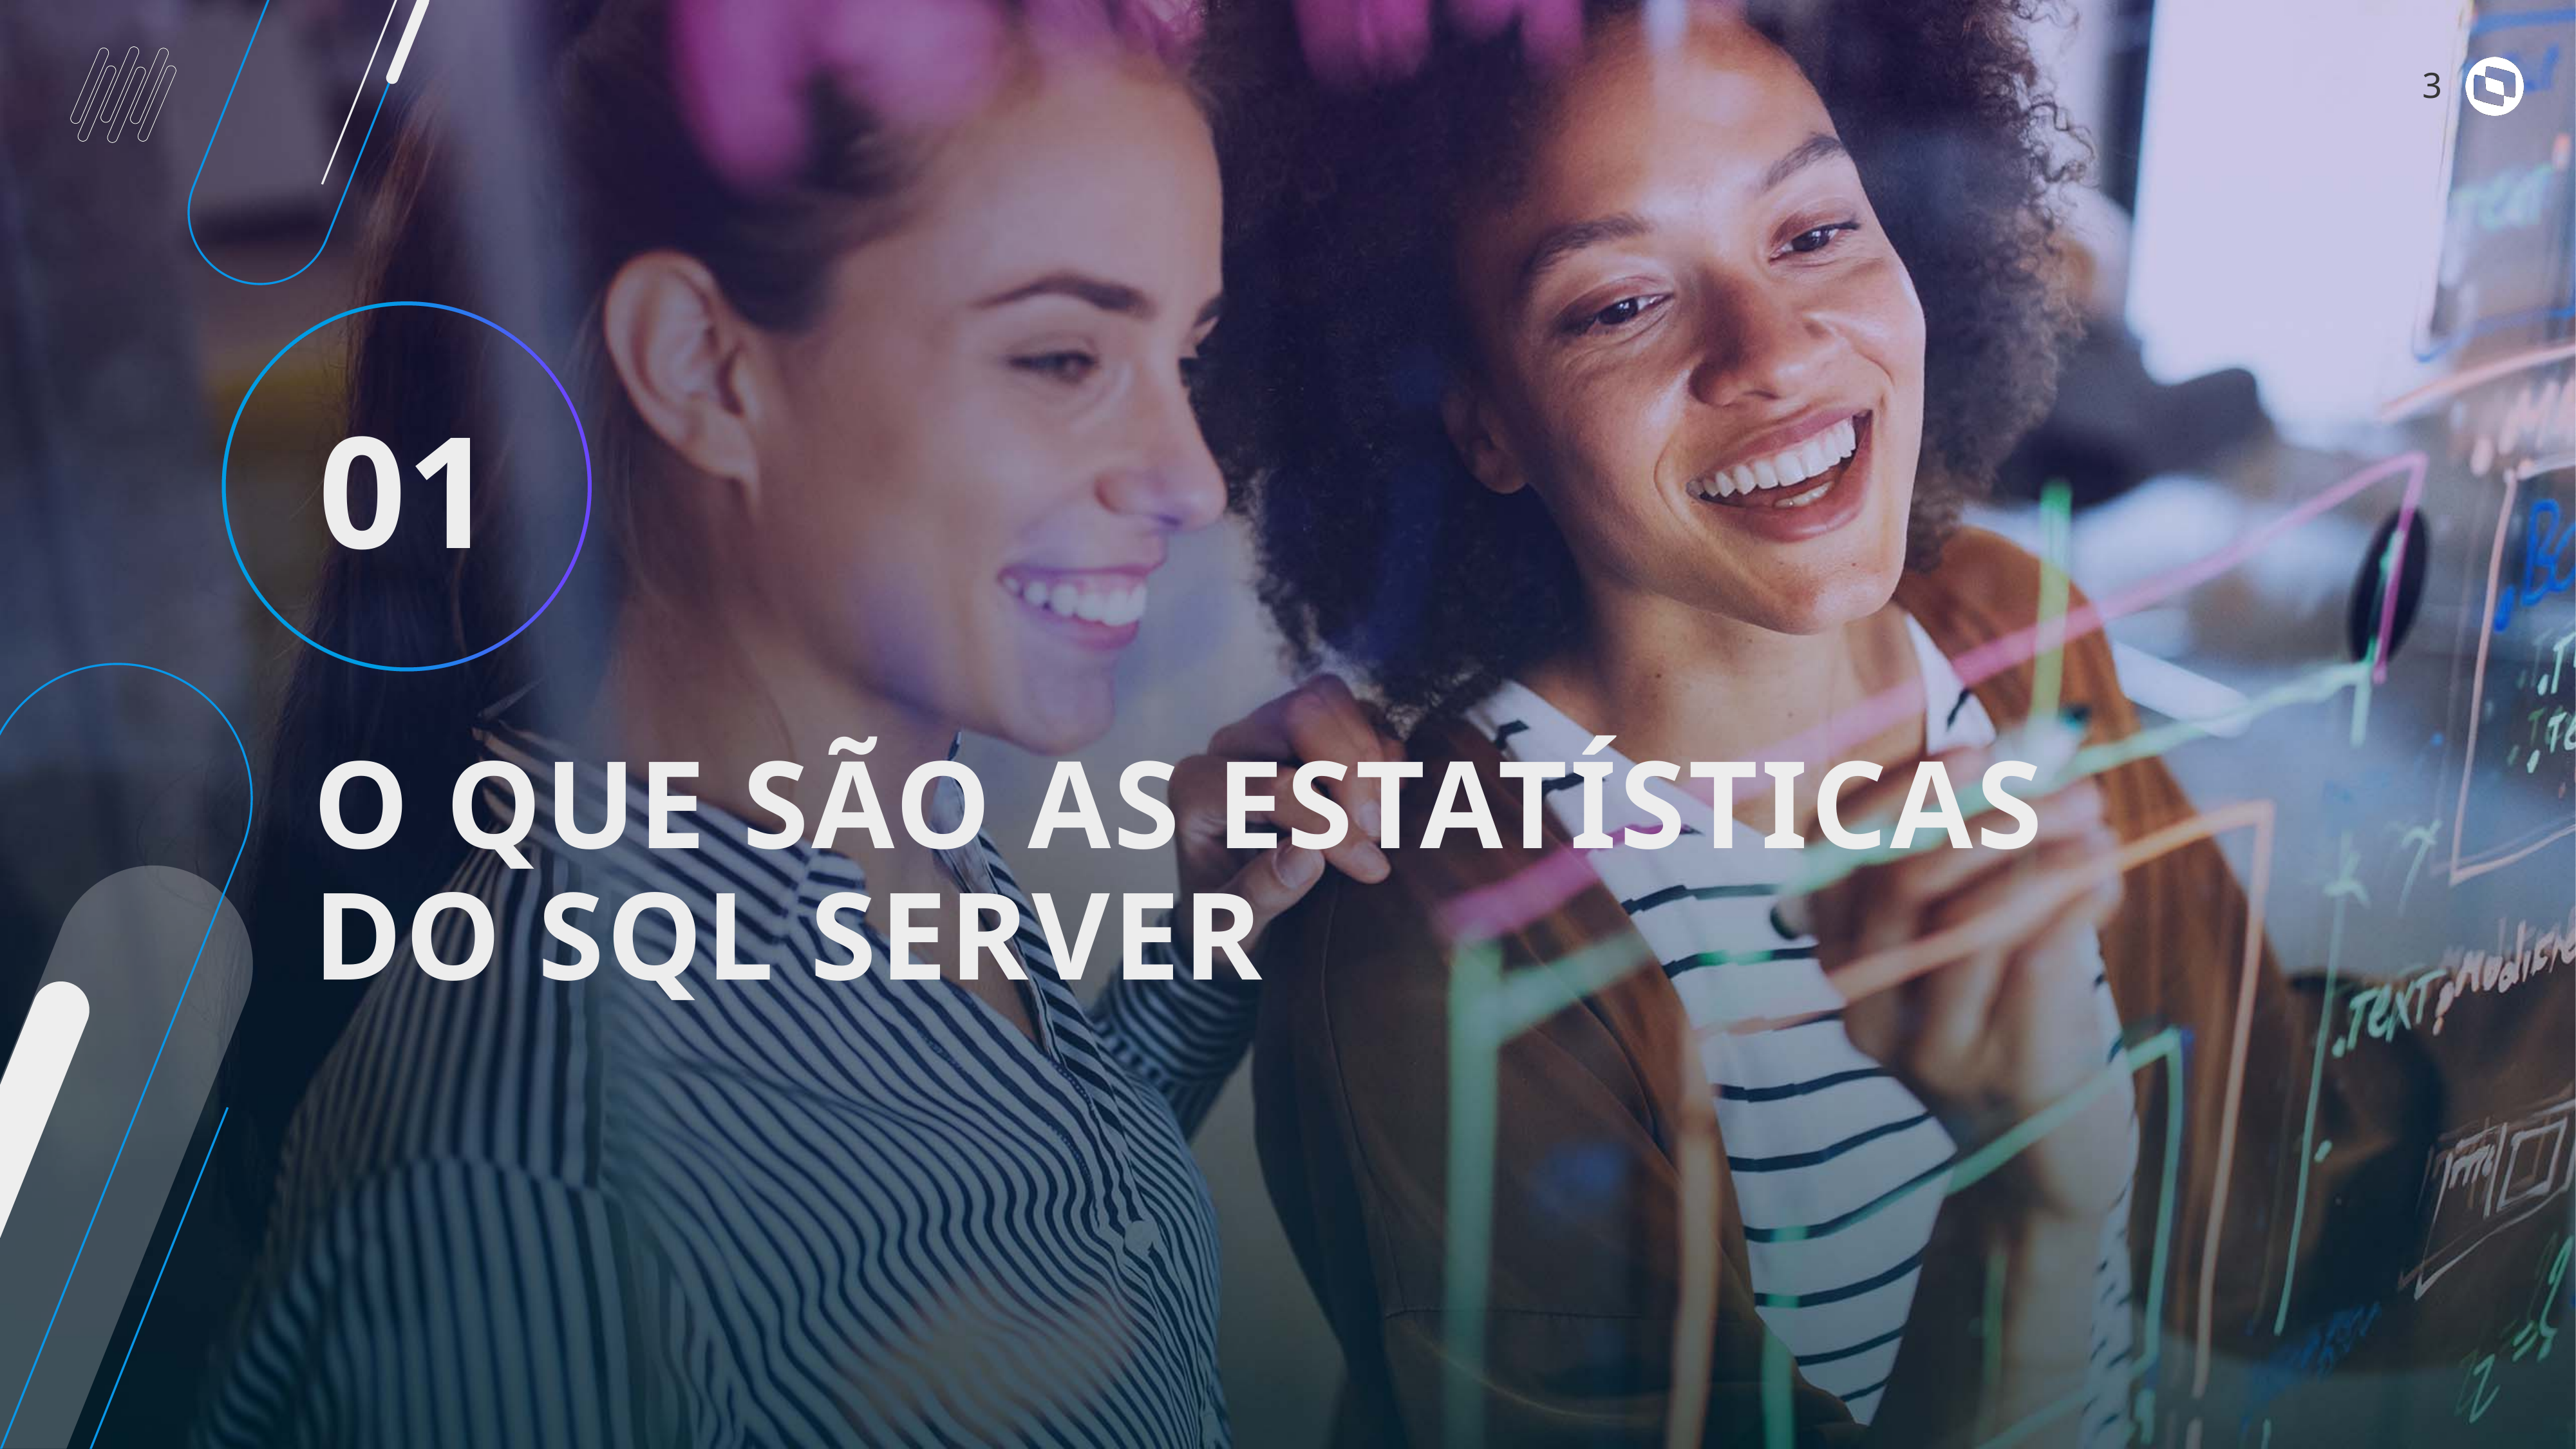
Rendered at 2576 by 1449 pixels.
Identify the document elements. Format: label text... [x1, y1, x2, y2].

picture [0, 0, 2576, 1449]
list 01 [286, 383, 527, 590]
list O QUE SÃO AS ESTATÍSTICAS DO SQL SERVER [304, 736, 2217, 973]
